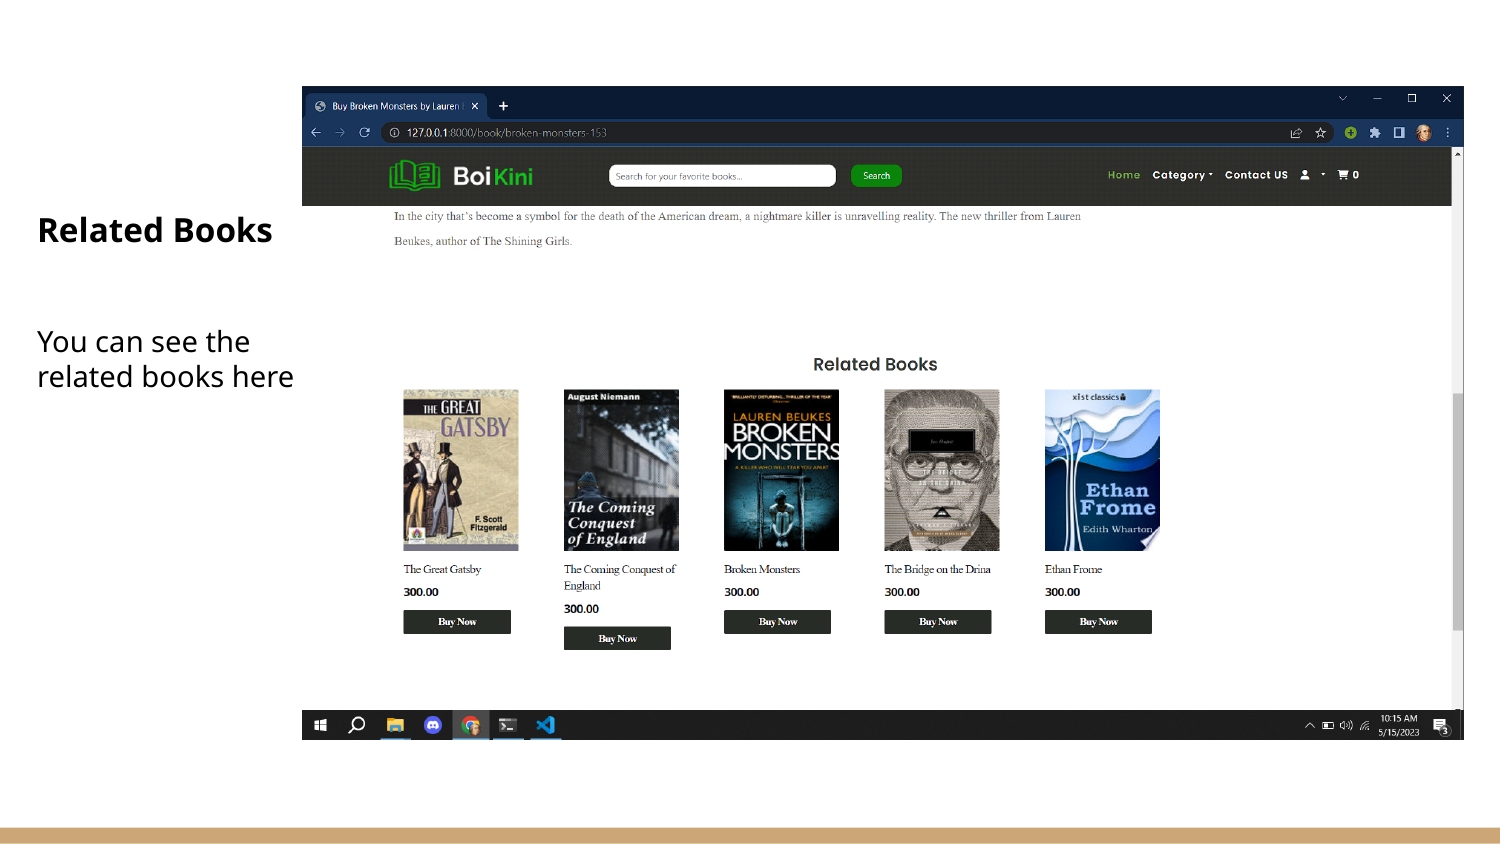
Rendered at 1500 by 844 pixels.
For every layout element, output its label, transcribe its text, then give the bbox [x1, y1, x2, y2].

text_box Related Books [22, 193, 297, 264]
text_box You can see the related books here [22, 308, 297, 409]
picture [302, 86, 1464, 740]
